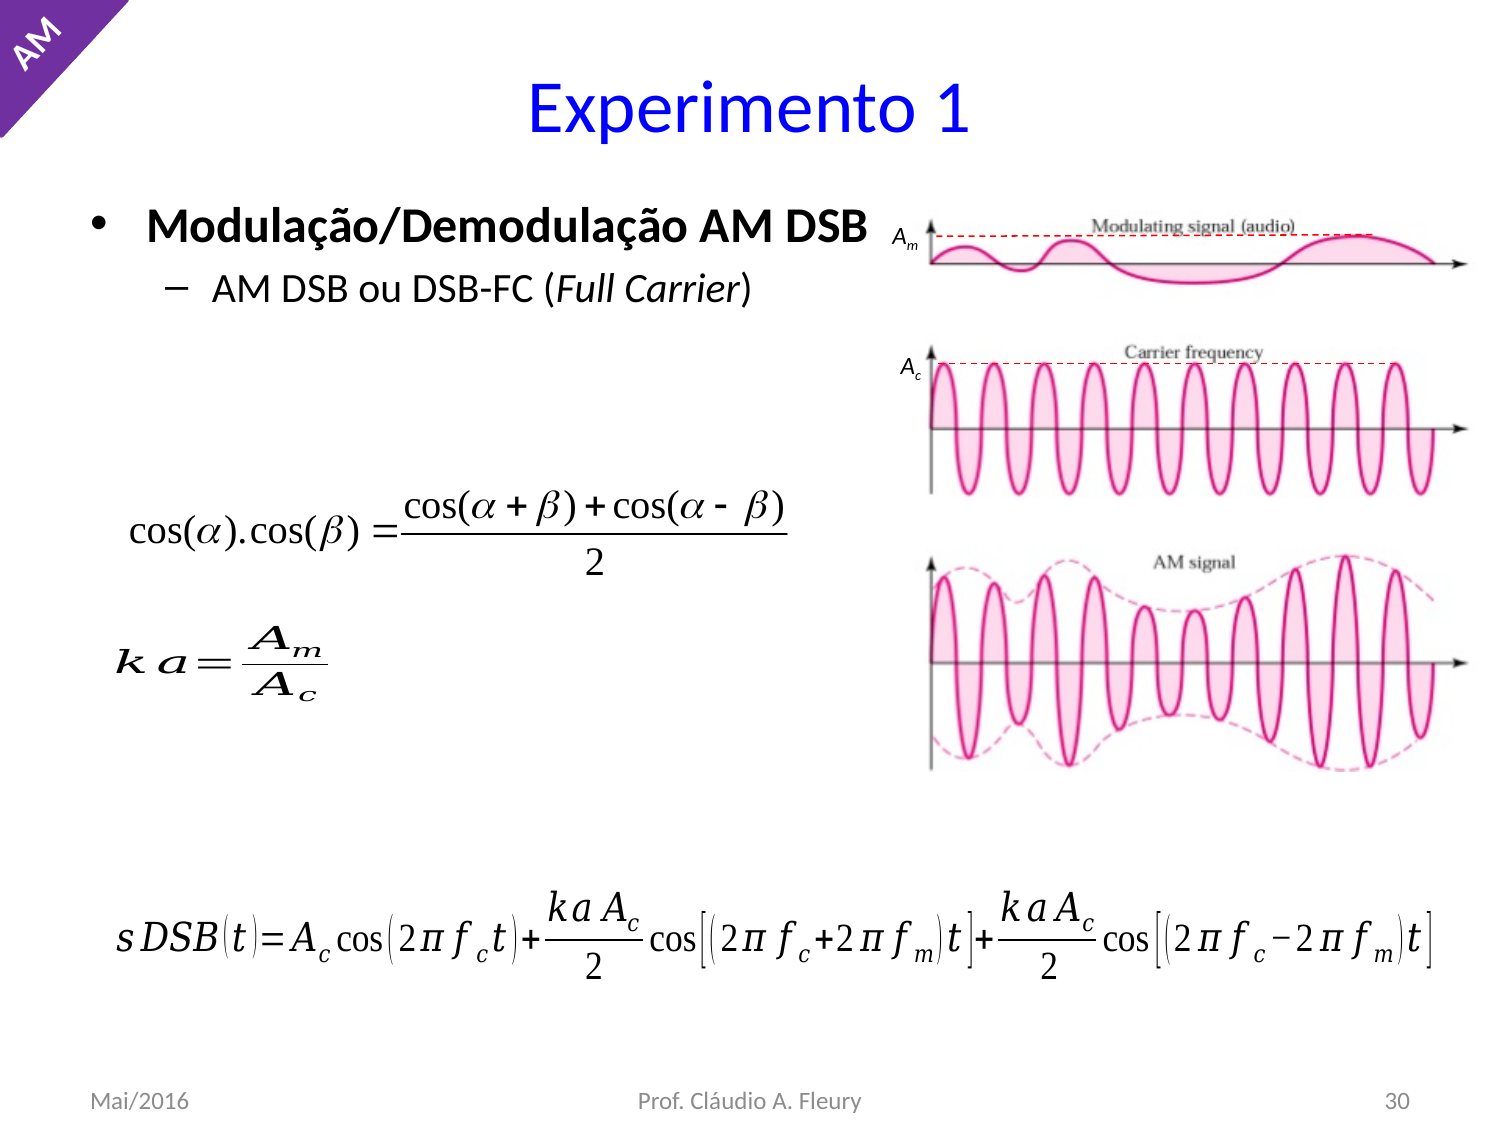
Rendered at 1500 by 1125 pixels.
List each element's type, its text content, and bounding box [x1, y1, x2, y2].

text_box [123, 479, 797, 585]
slide_number Mai/2016 [75, 1069, 425, 1125]
list Modulação/Demodulação AM DSB AM DSB ou DSB-FC (Full Carrier) [75, 184, 1425, 1047]
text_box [0, 0, 128, 136]
title Experimento 1 [75, 45, 1425, 161]
footer Prof. Cláudio A. Fleury [512, 1069, 988, 1125]
slide_number 30 [1074, 1069, 1425, 1125]
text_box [875, 188, 1495, 772]
